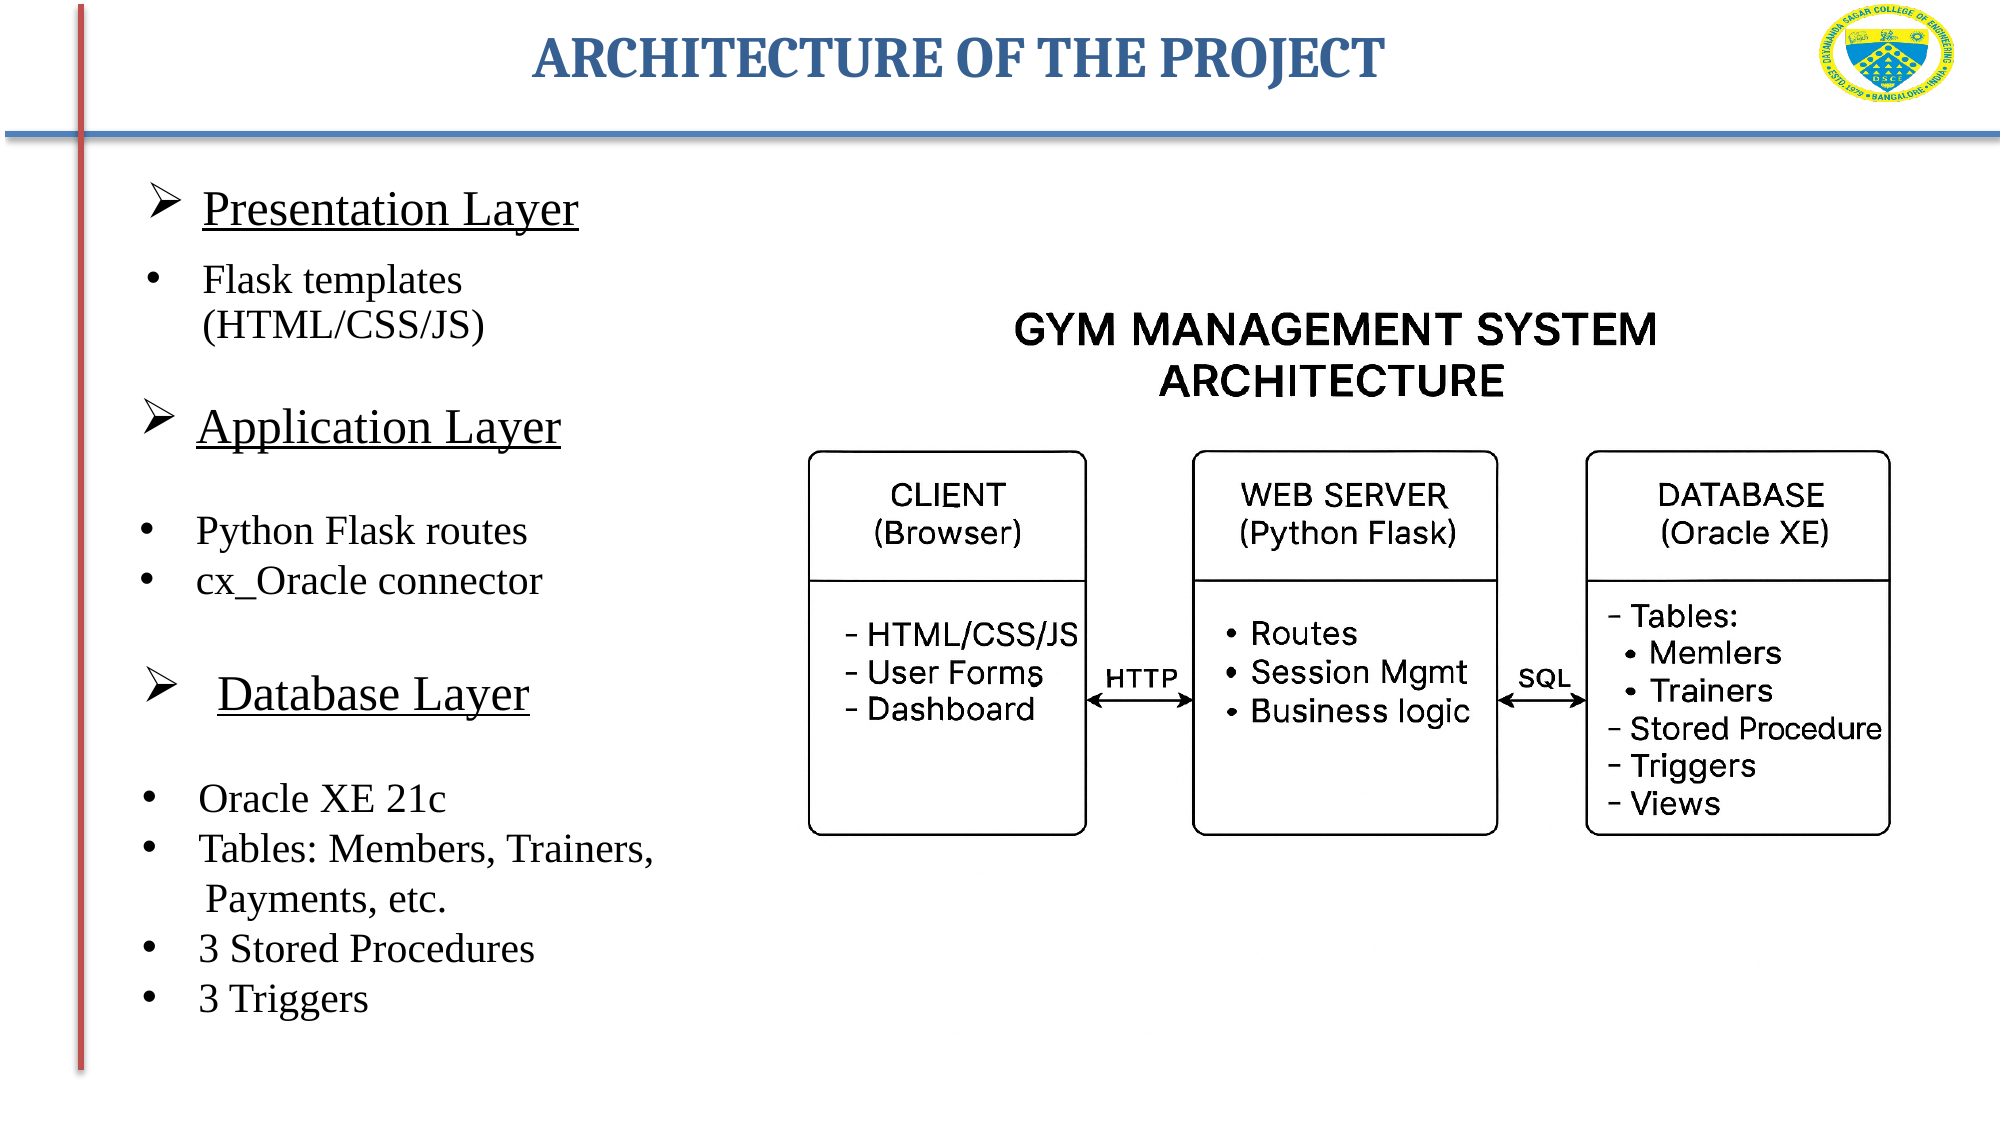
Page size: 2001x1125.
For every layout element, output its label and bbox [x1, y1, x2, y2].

picture [1819, 4, 1954, 103]
picture [751, 272, 1970, 1035]
text_box [5, 0, 2000, 1090]
